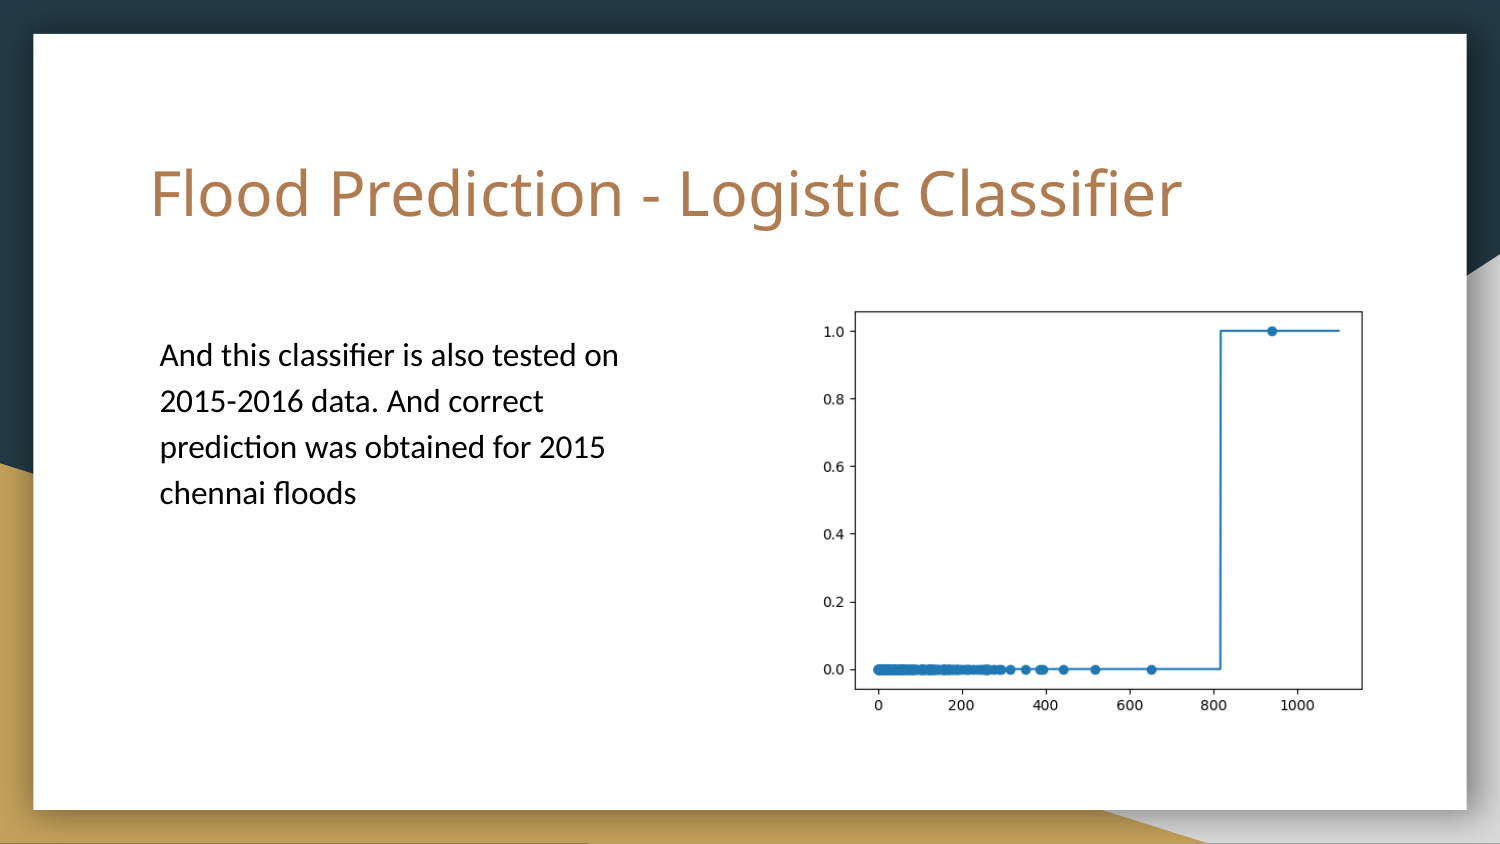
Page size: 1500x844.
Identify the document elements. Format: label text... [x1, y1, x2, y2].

picture [773, 252, 1427, 743]
title Flood Prediction - Logistic Classifier [134, 138, 1366, 296]
list And this classifier is also tested on 2015-2016 data. And correct prediction was obtained for 2015 chennai floods [144, 312, 692, 603]
